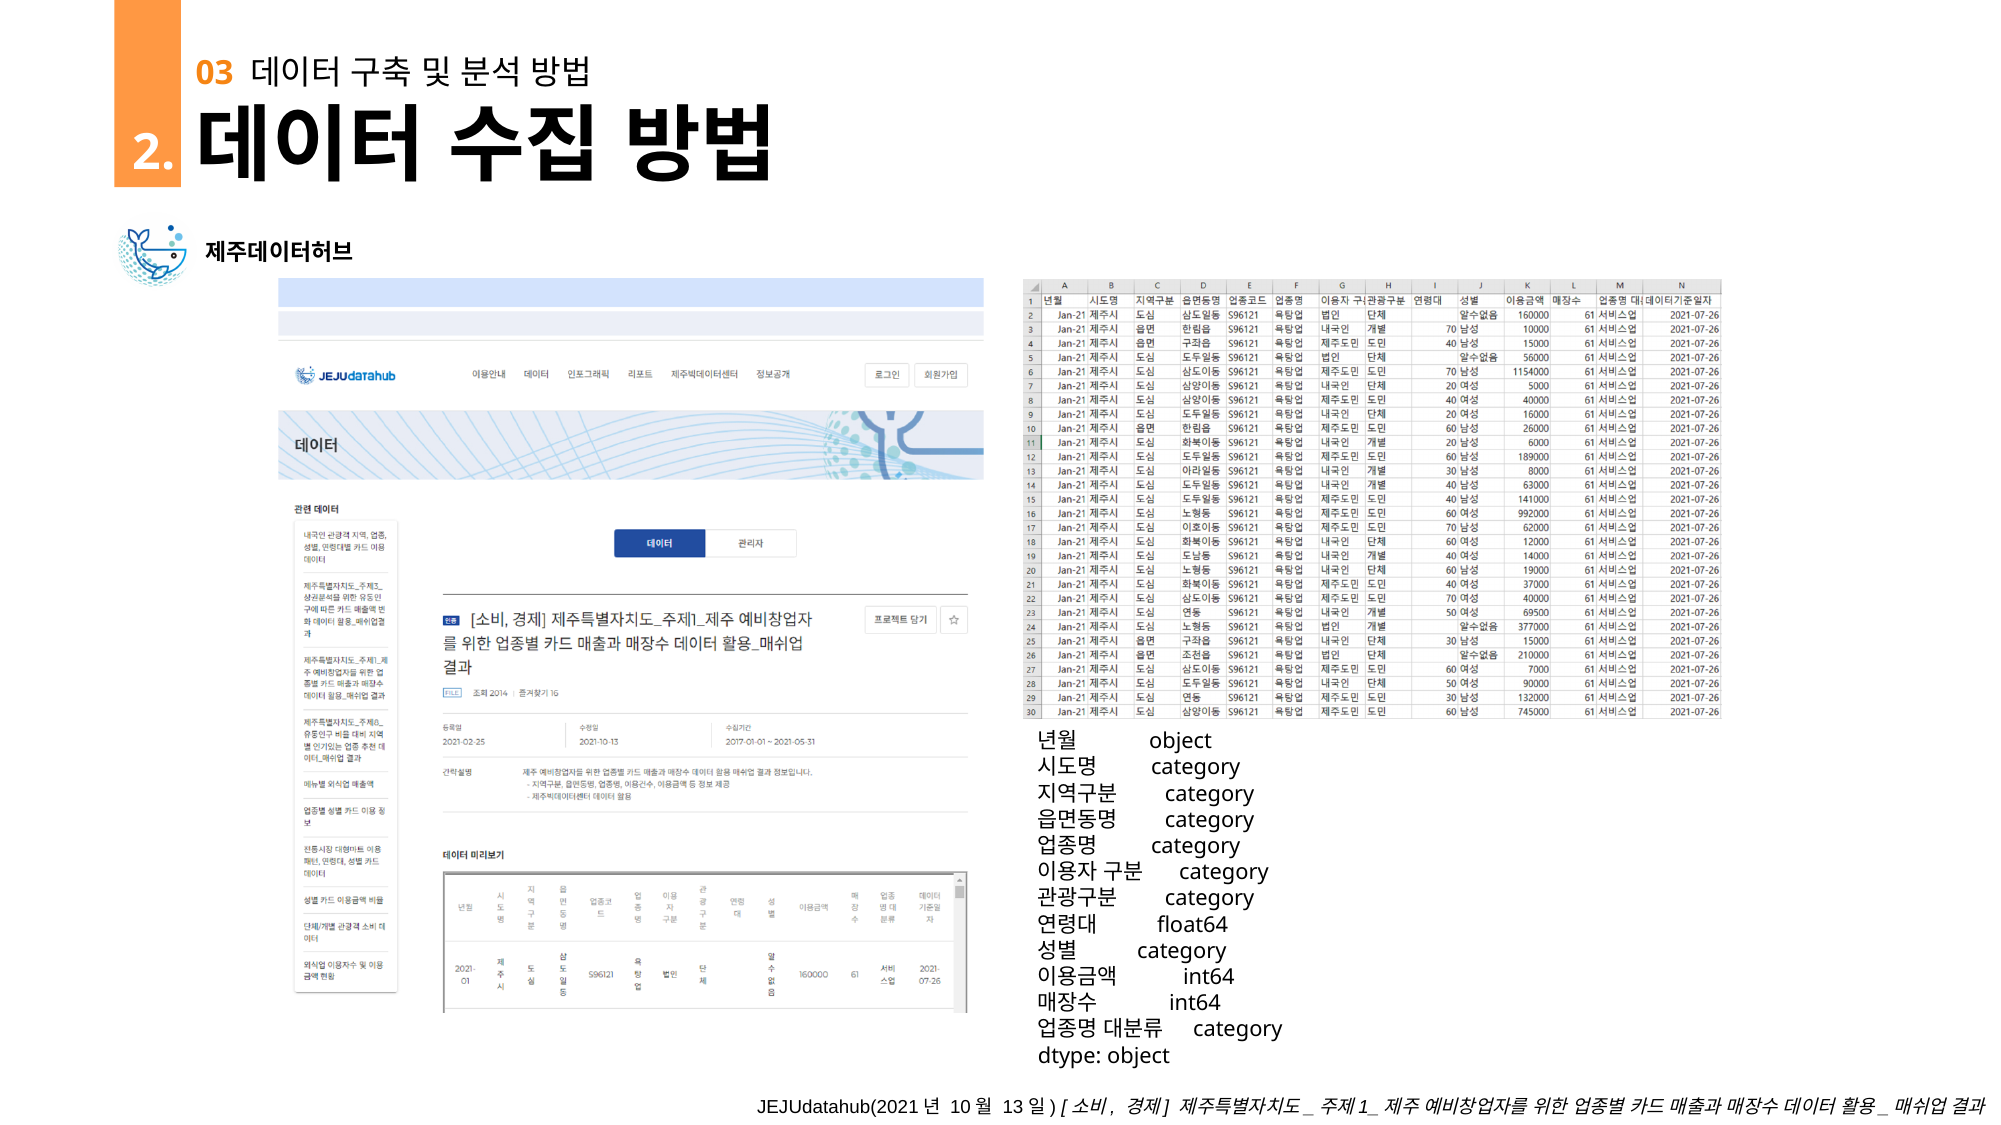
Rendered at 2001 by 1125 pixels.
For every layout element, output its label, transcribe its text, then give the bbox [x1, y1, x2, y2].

picture [1023, 279, 1722, 719]
text_box 데이터 수집 방법 [180, 100, 1220, 199]
text_box 03 데이터 구축 및 분석 방법 [180, 44, 1220, 100]
text_box 년월 object 시도명 category 지역구분 category 읍면동명 category 업종명 category 이용자 구분 category 관광구분 category 연령대 float64 성별 category 이용금액 int64 매장수 int64 업종명 대분류 category dtype: object [1023, 719, 1436, 1075]
text_box 2. [101, 112, 194, 187]
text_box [112, 212, 393, 291]
text_box [113, 0, 182, 112]
text_box JEJUdatahub(2021년 10월 13일) [소비, 경제] 제주특별자치도_주제1_제주 예비창업자를 위한 업종별 카드 매출과 매장수 데이터 활용_매쉬업 결과 [647, 1087, 2000, 1125]
picture [278, 278, 984, 1013]
